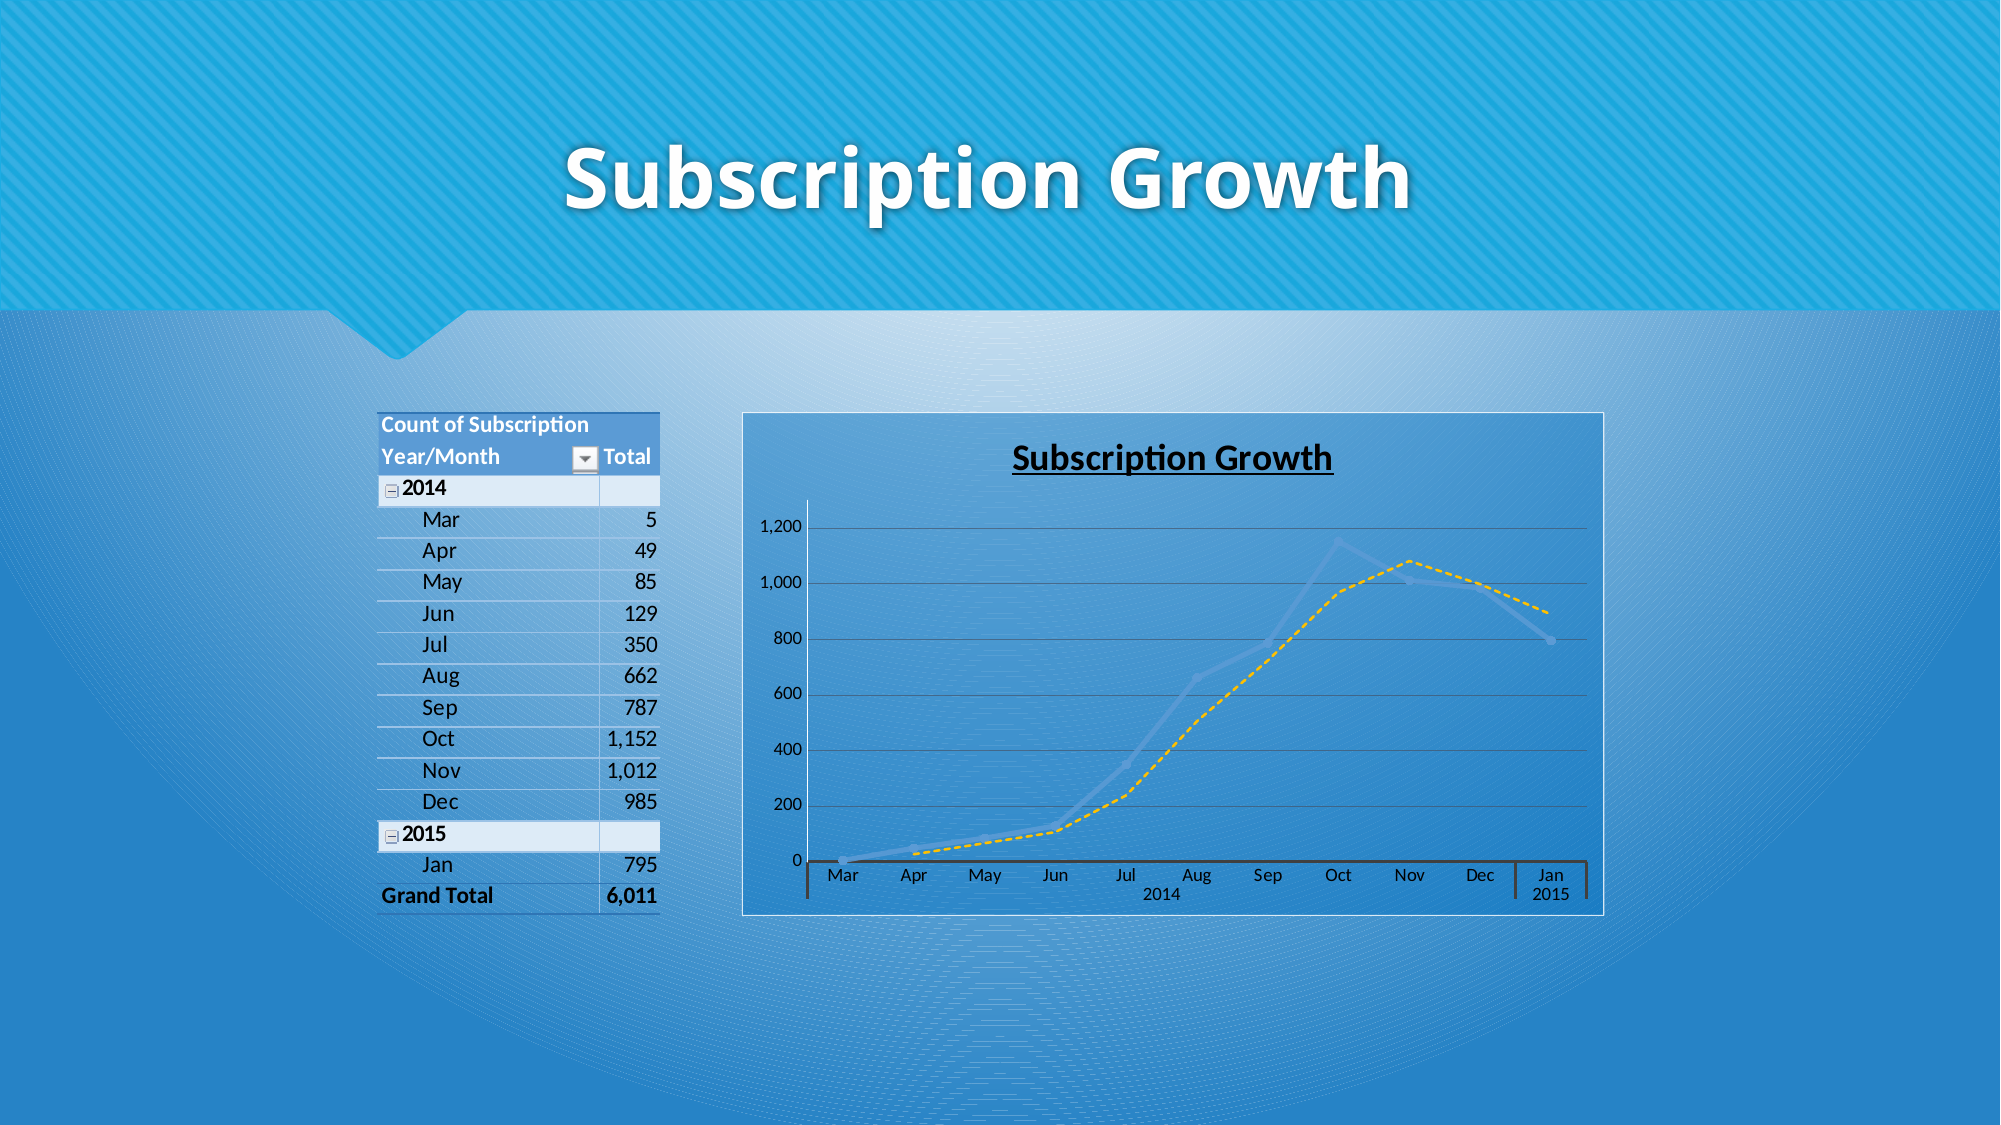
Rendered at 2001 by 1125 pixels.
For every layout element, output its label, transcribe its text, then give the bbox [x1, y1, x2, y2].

chart [741, 411, 1605, 917]
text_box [376, 411, 662, 917]
title Subscription Growth [132, 73, 1868, 233]
